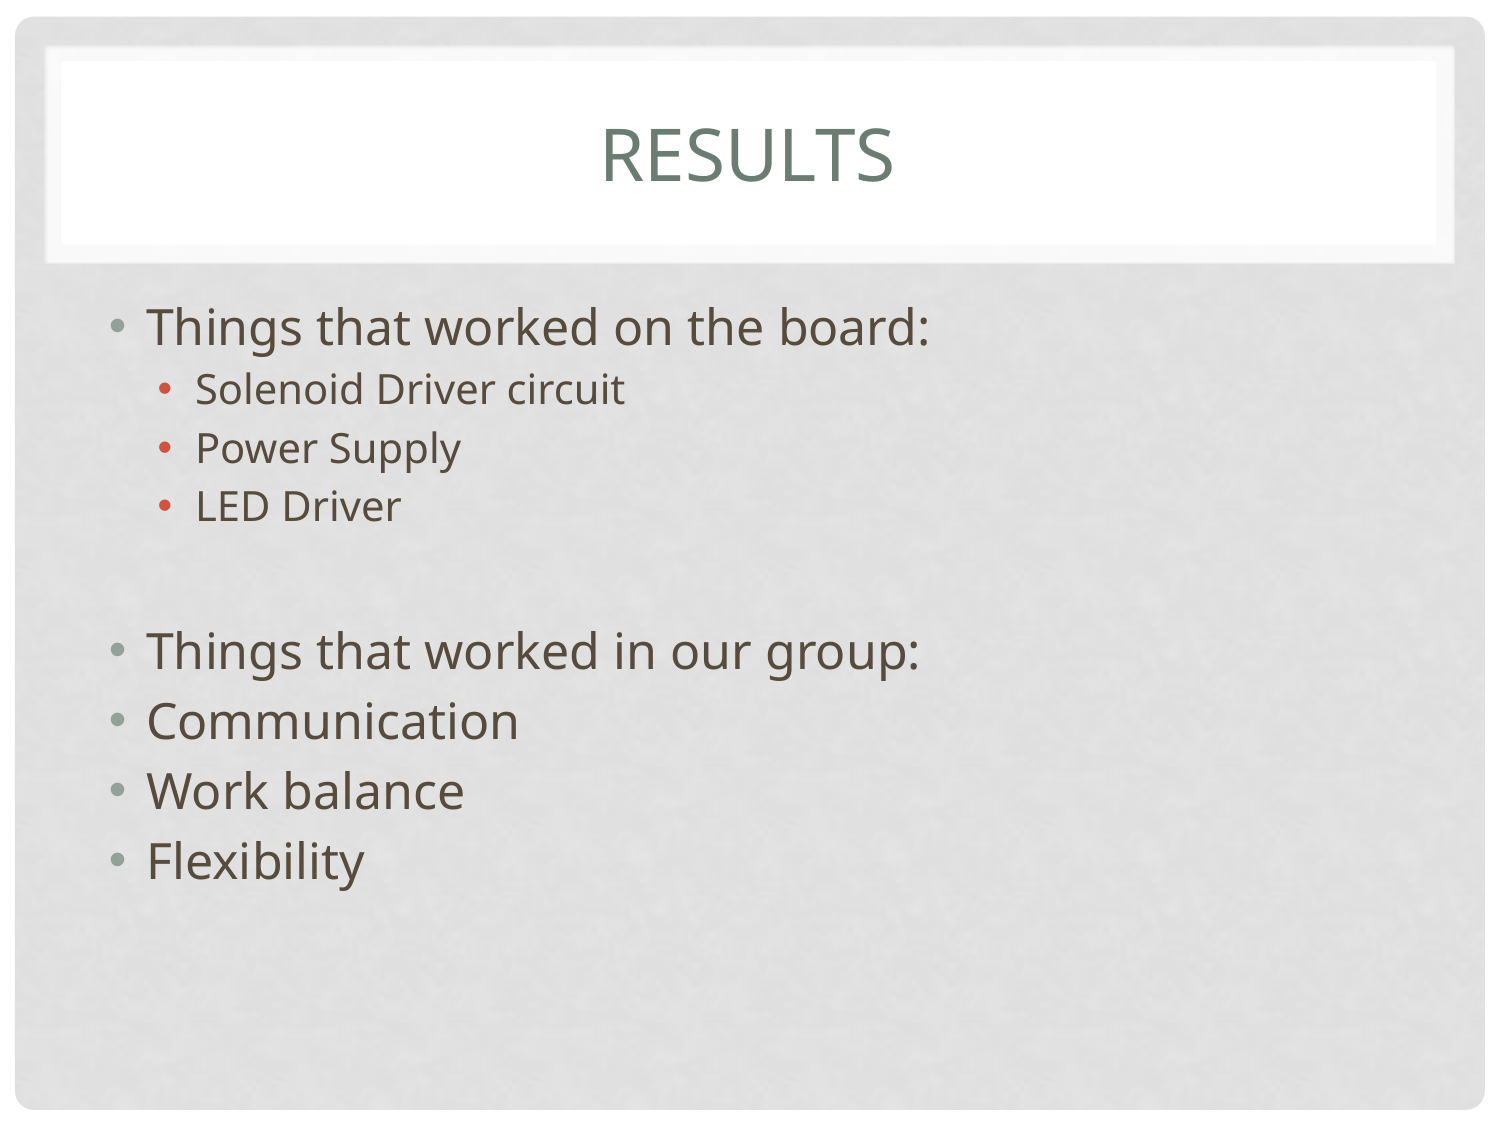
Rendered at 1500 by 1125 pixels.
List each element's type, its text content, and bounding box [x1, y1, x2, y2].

list Things that worked on the board: Solenoid Driver circuit Power Supply LED Driver Things that worked in our group: Communication Work balance Flexibility [75, 287, 1425, 1005]
title Results [69, 66, 1425, 238]
